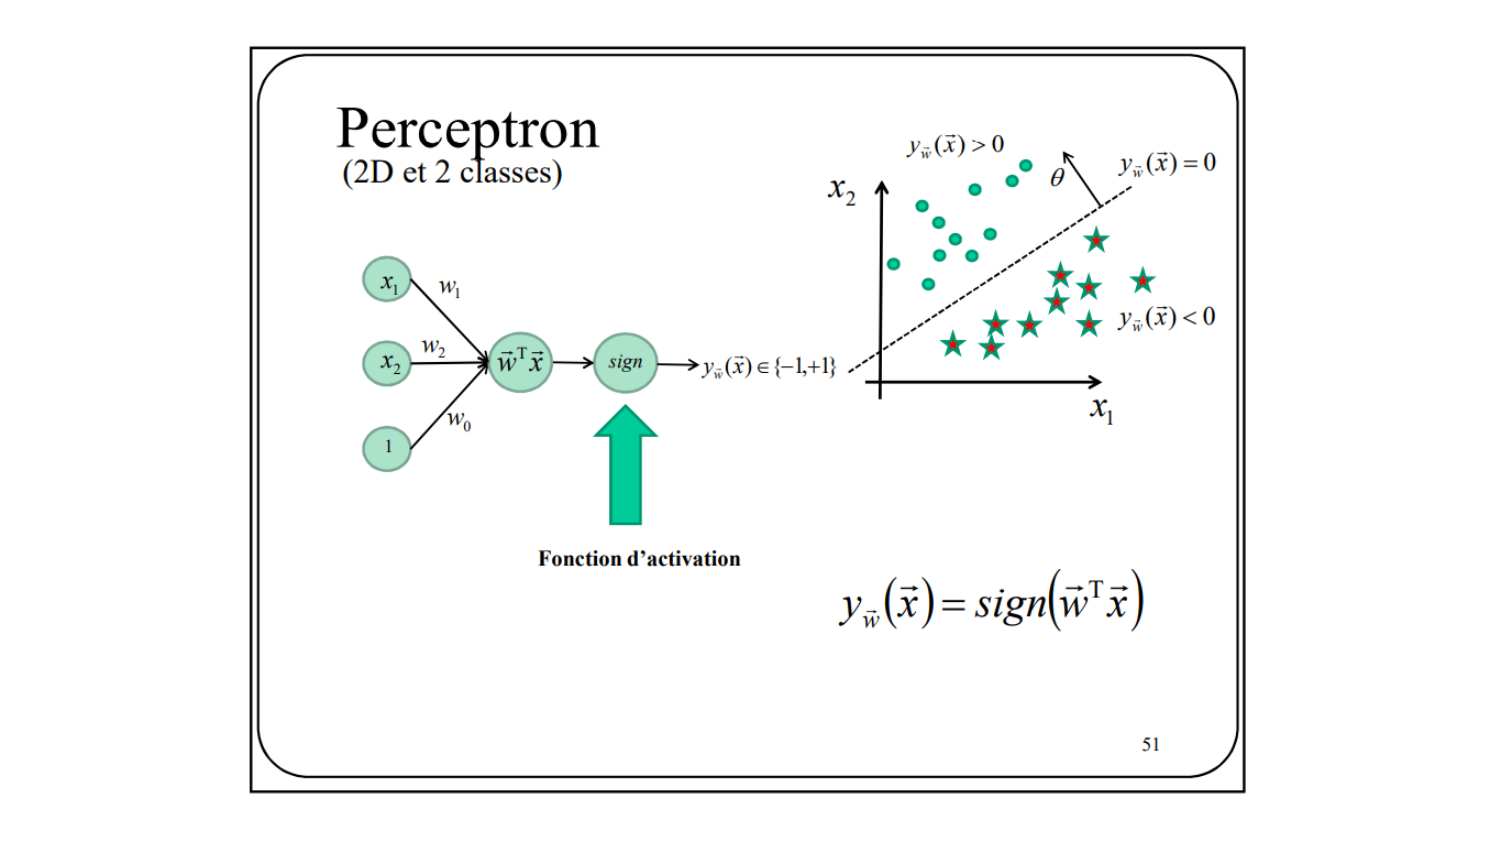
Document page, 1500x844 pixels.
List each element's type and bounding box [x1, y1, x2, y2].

picture [219, 24, 1281, 819]
